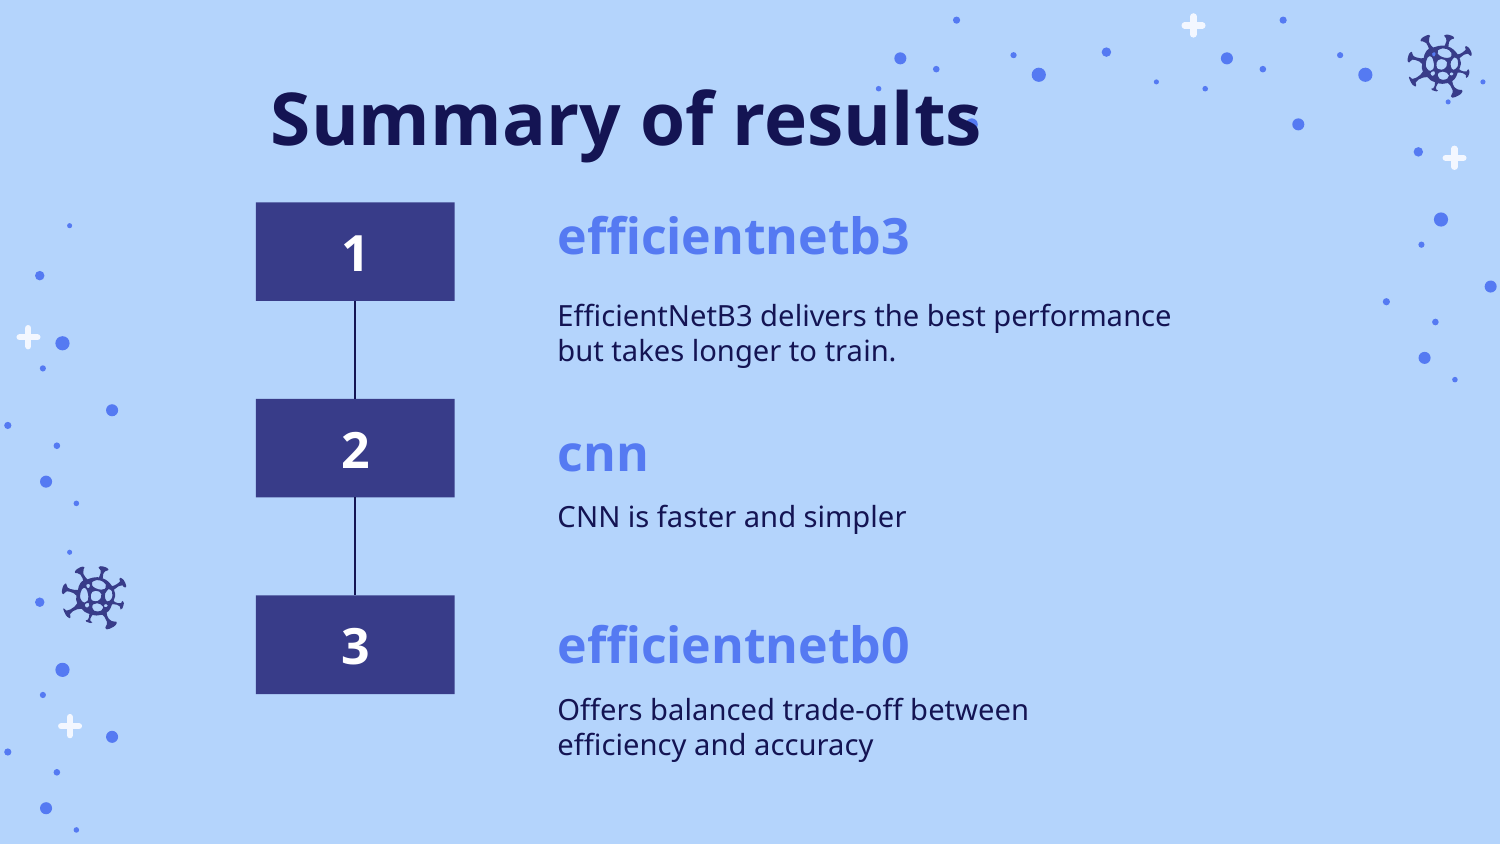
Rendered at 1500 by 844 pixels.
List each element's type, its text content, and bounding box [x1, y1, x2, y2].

text_box 2 [255, 398, 455, 498]
title Summary of results [255, 57, 1500, 152]
text_box 3 [255, 595, 455, 695]
text_box efficientnetb0 [542, 612, 1028, 676]
text_box cnn [542, 419, 1028, 483]
text_box EfficientNetB3 delivers the best performance but takes longer to train. [542, 282, 1189, 377]
text_box Offers balanced trade-off between efficiency and accuracy [542, 676, 1116, 756]
text_box CNN is faster and simpler [542, 483, 1116, 578]
text_box 1 [255, 202, 455, 301]
text_box efficientnetb3 [542, 202, 1028, 280]
